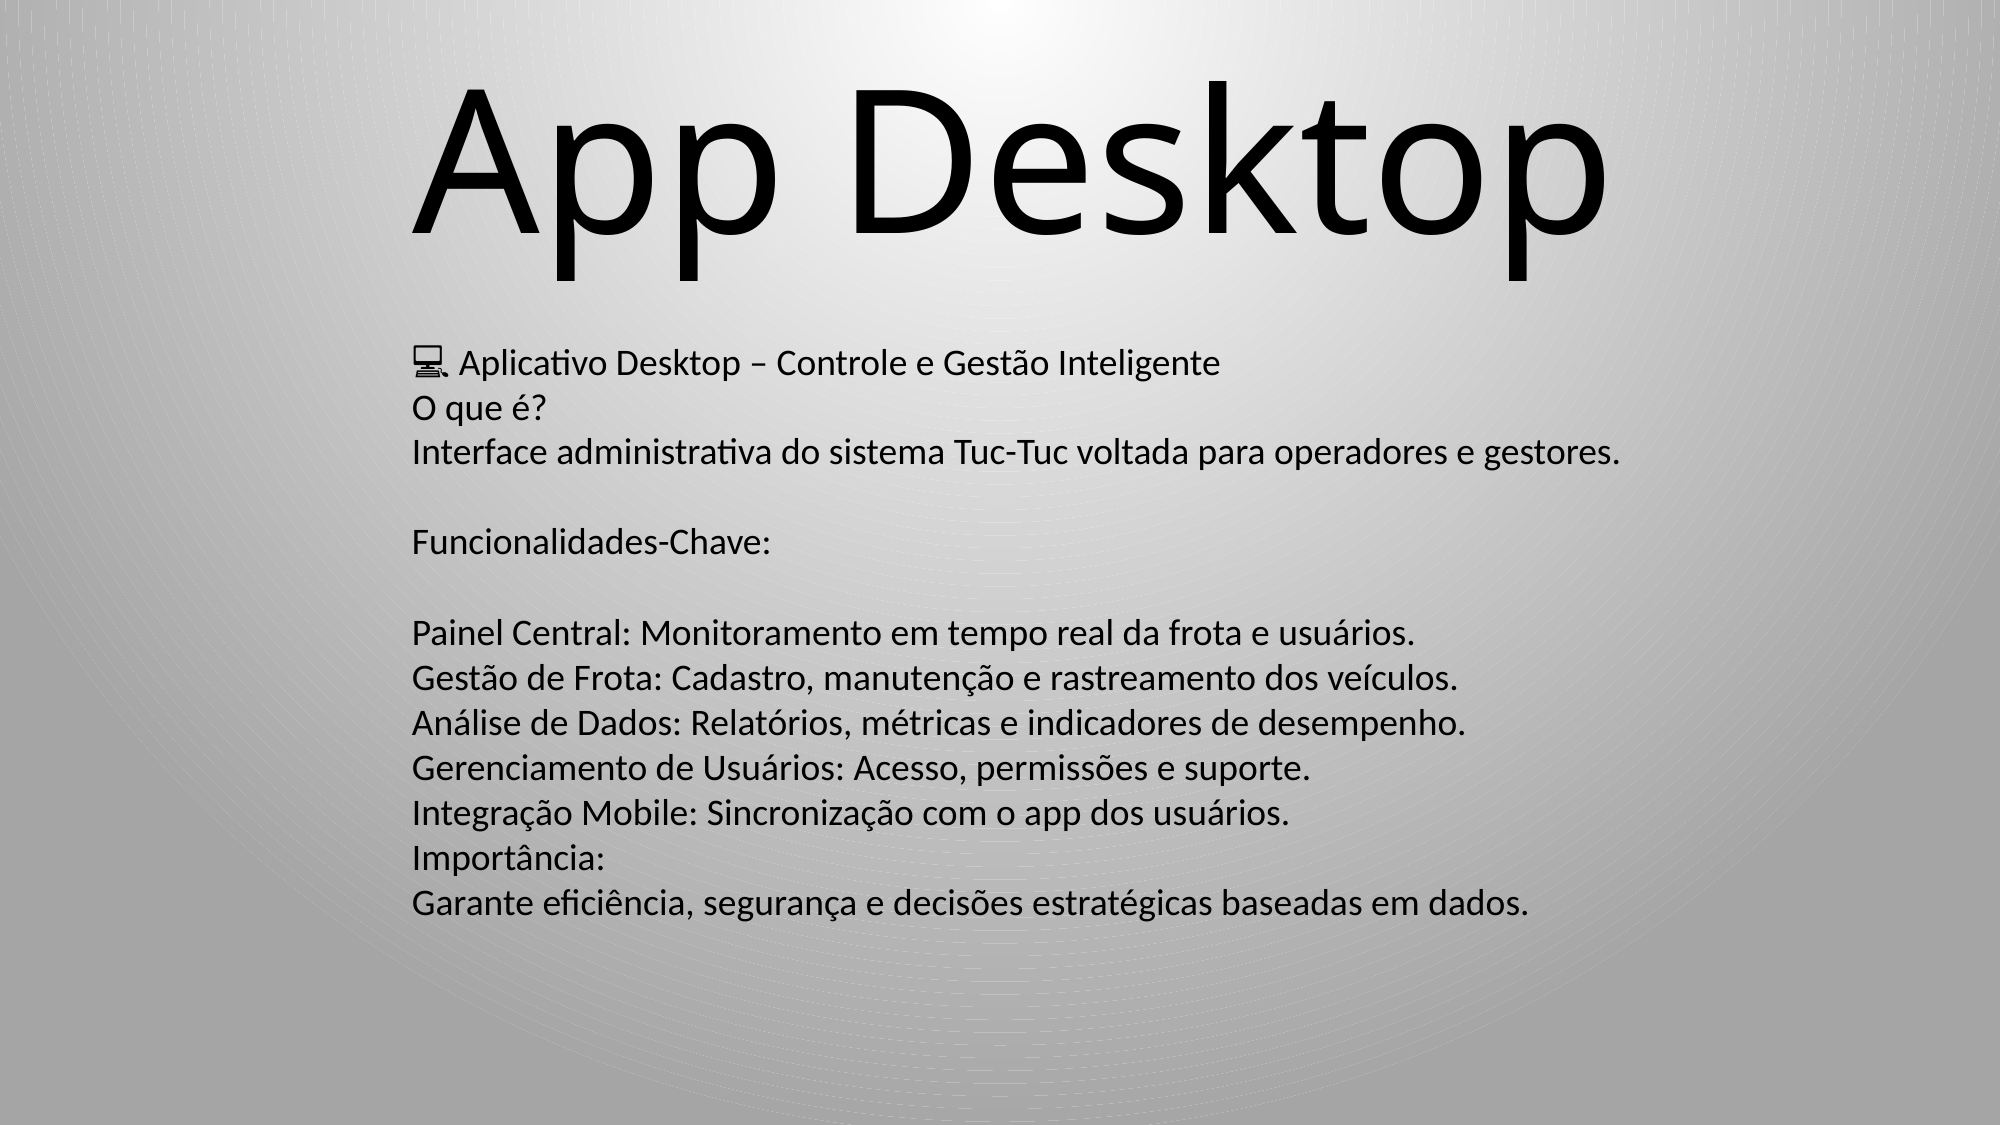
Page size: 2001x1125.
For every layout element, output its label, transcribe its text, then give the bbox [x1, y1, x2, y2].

text_box 💻 Aplicativo Desktop – Controle e Gestão Inteligente O que é? Interface administrativa do sistema Tuc-Tuc voltada para operadores e gestores. Funcionalidades-Chave: Painel Central: Monitoramento em tempo real da frota e usuários. Gestão de Frota: Cadastro, manutenção e rastreamento dos veículos. Análise de Dados: Relatórios, métricas e indicadores de desempenho. Gerenciamento de Usuários: Acesso, permissões e suporte. Integração Mobile: Sincronização com o app dos usuários. Importância: Garante eficiência, segurança e decisões estratégicas baseadas em dados. [397, 330, 1921, 930]
title App Desktop [397, 59, 1863, 278]
